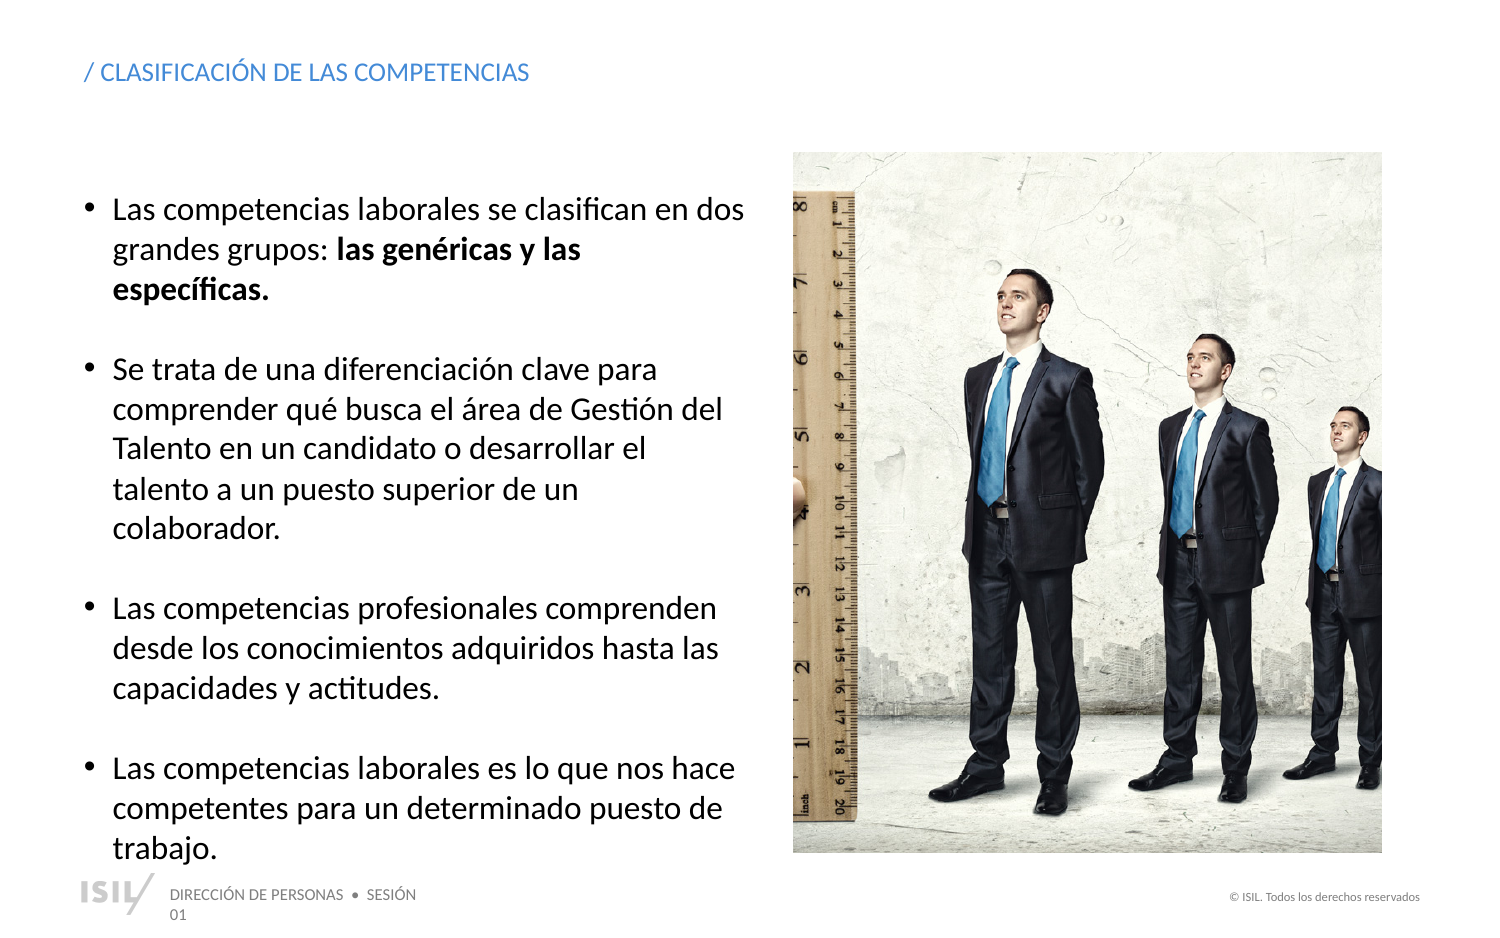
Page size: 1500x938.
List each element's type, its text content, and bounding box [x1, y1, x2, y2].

picture [792, 152, 1383, 853]
text_box Las competencias laborales se clasifican en dos grandes grupos: las genéricas y las específicas. Se trata de una diferenciación clave para comprender qué busca el área de Gestión del Talento en un candidato o desarrollar el talento a un puesto superior de un colaborador. Las competencias profesionales comprenden desde los conocimientos adquiridos hasta las capacidades y actitudes. Las competencias laborales es lo que nos hace competentes para un determinado puesto de trabajo. [82, 187, 750, 866]
text_box / CLASIFICACIÓN DE LAS COMPETENCIAS [83, 54, 726, 87]
